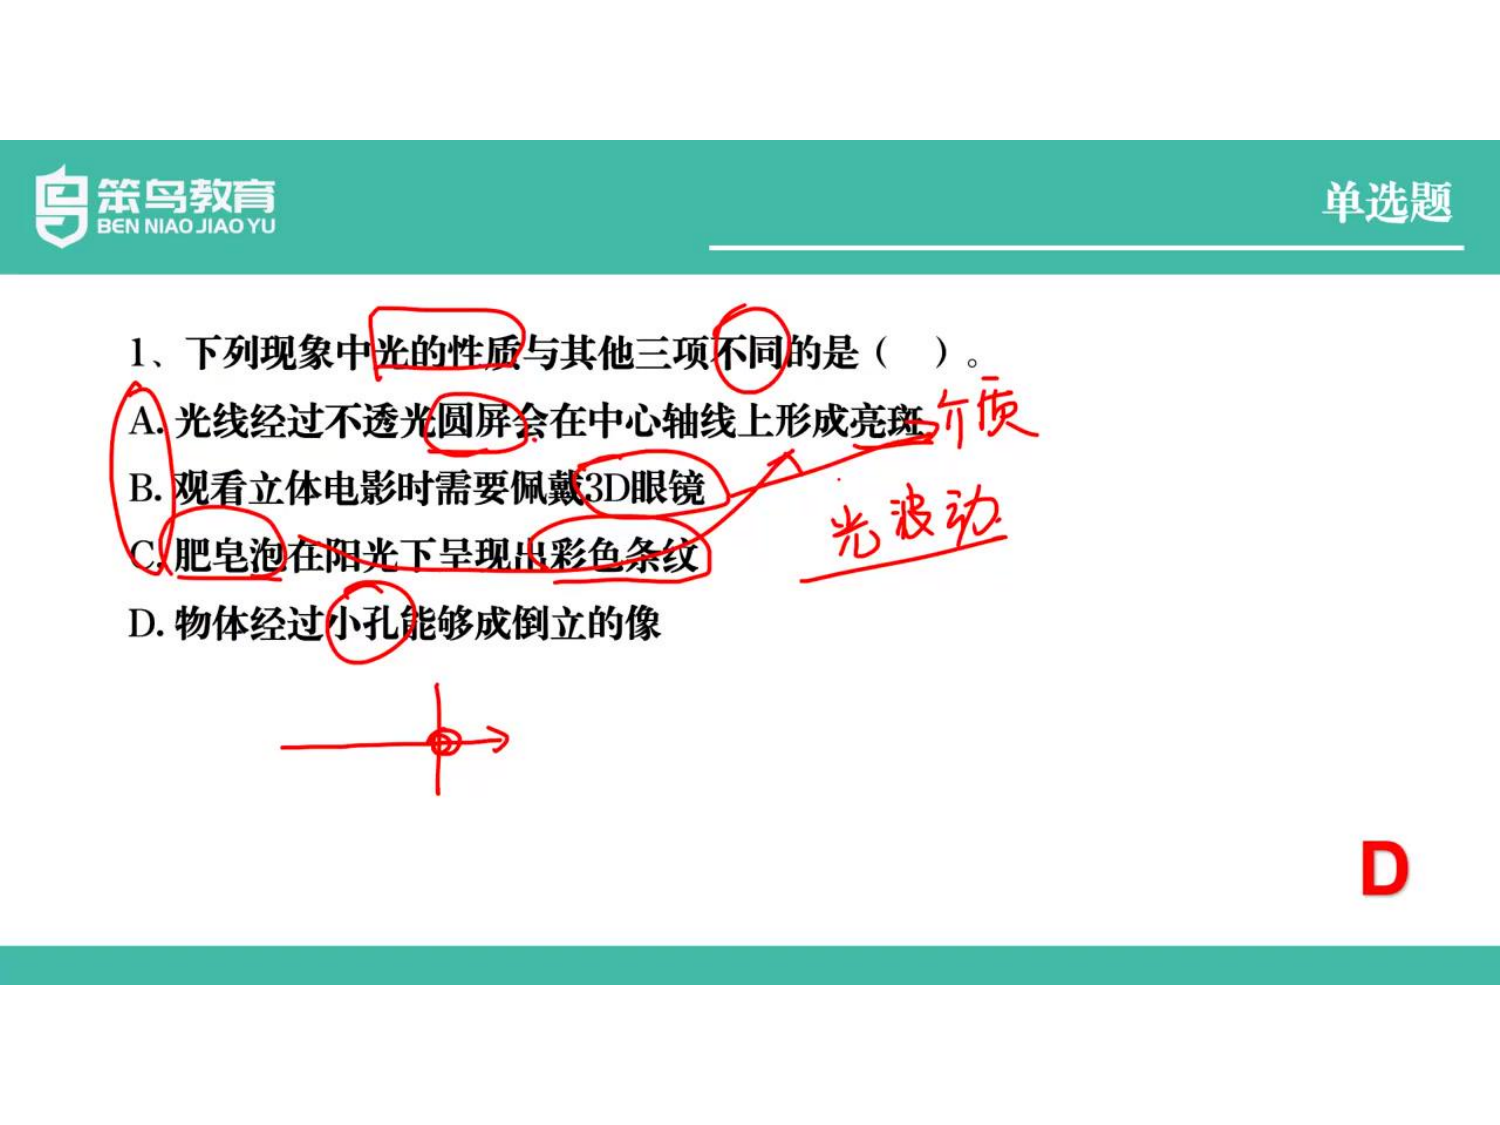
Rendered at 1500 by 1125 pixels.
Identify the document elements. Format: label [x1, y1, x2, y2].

picture [0, 140, 1500, 985]
